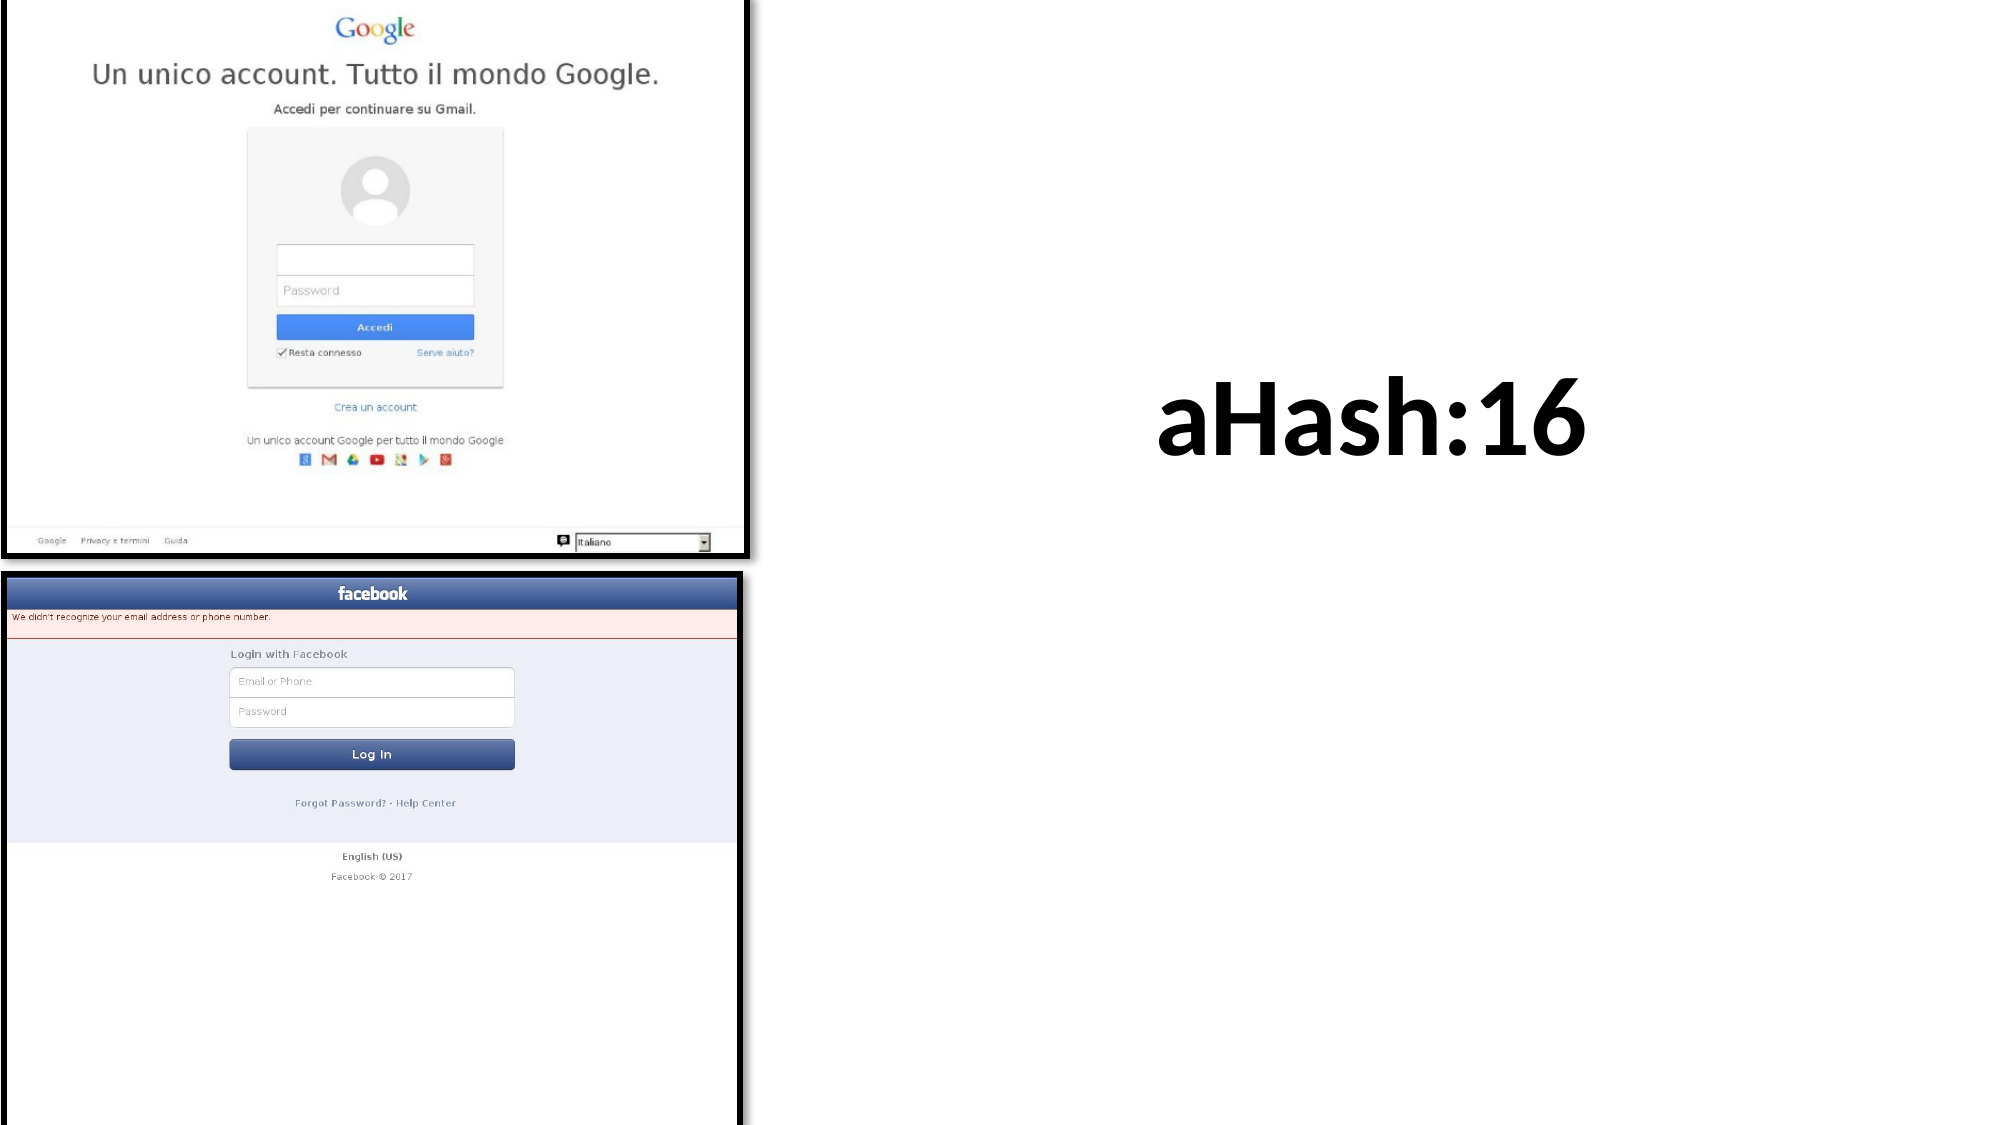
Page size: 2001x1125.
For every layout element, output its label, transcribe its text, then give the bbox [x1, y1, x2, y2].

picture [6, 0, 745, 553]
text_box aHash:16 [990, 144, 1687, 736]
picture [6, 577, 738, 1125]
